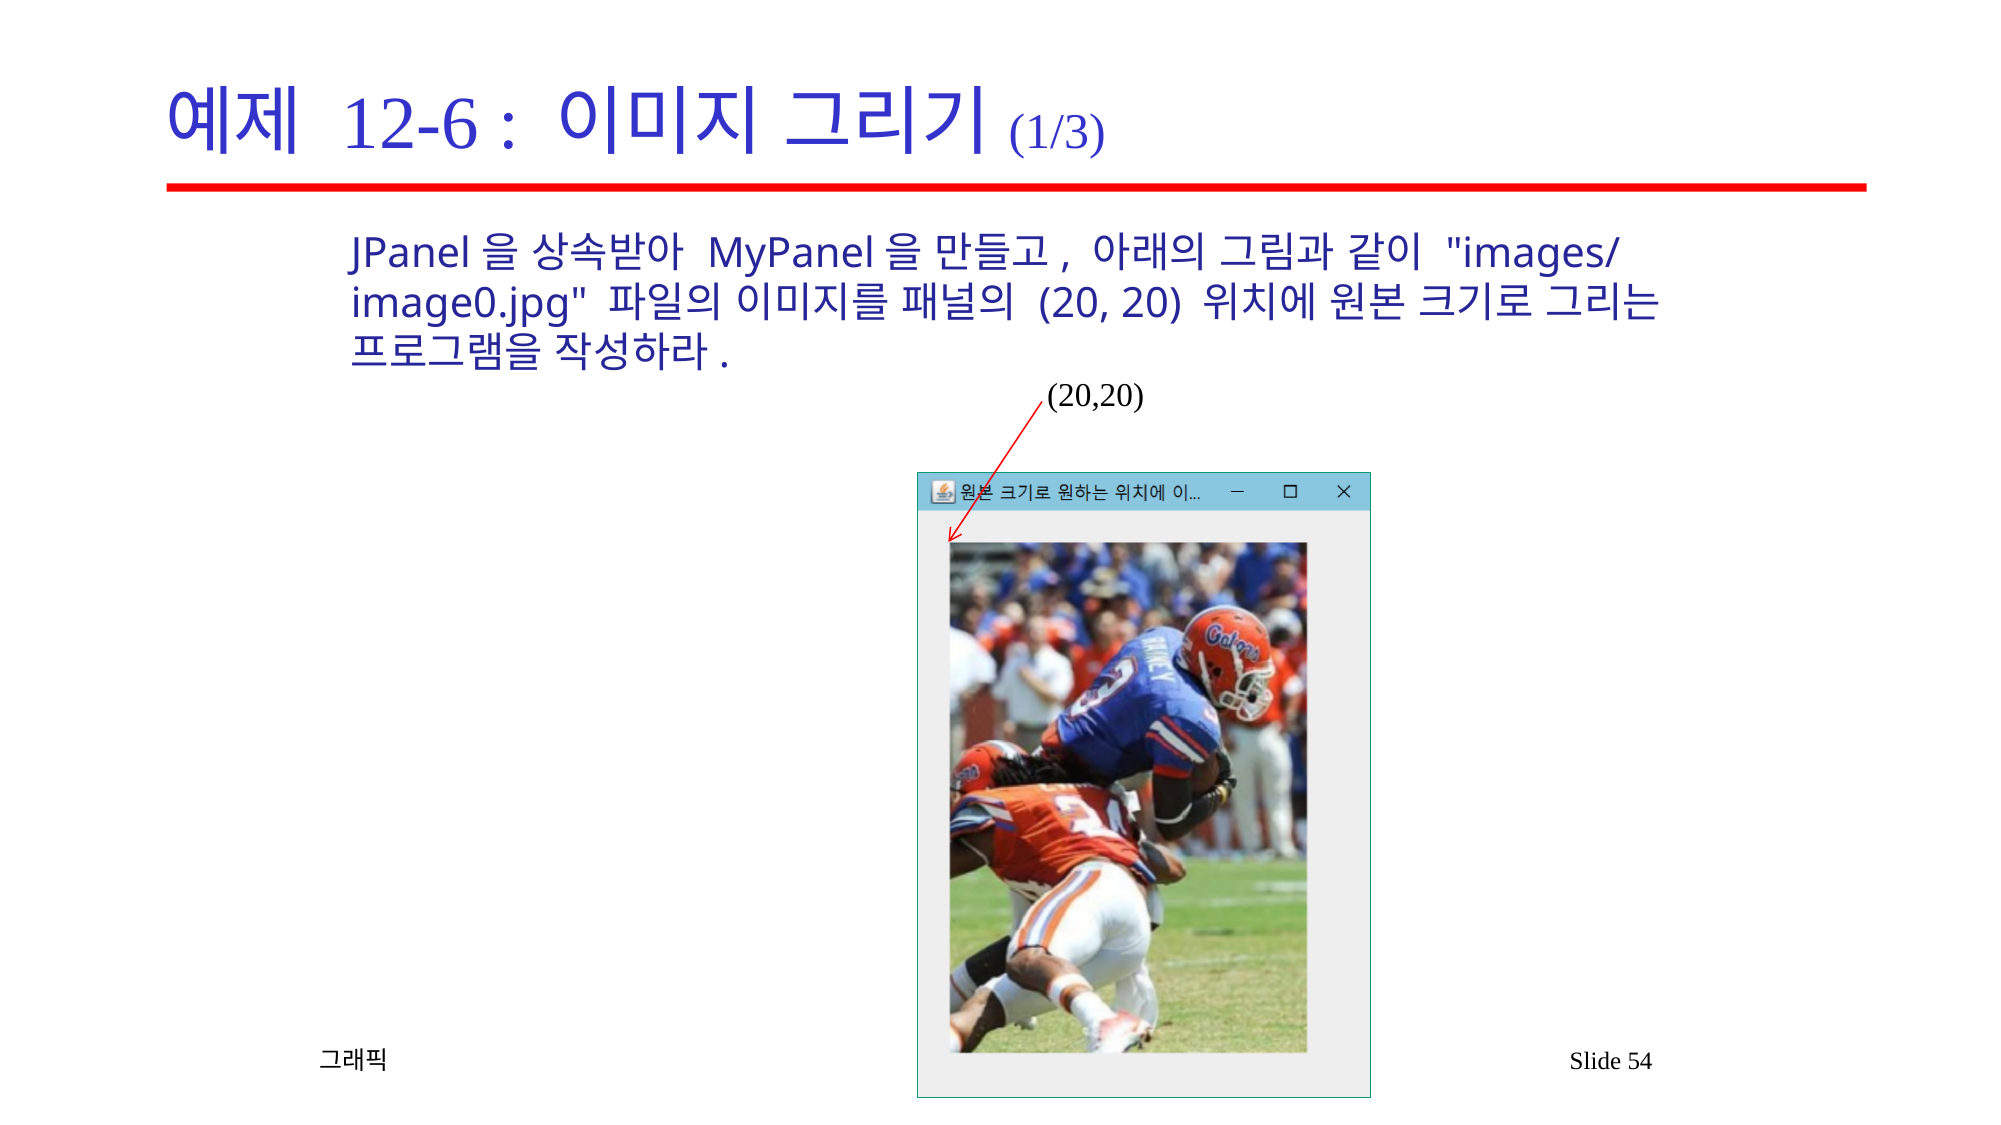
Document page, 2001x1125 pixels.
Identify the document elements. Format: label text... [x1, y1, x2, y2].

title 예제 12-6 : 이미지 그리기(1/3) [150, 50, 1850, 188]
picture [917, 472, 1372, 1099]
text_box (20,20) [1032, 383, 1160, 421]
text_box JPanel을 상속받아 MyPanel을 만들고, 아래의 그림과 같이 "images/image0.jpg" 파일의 이미지를 패널의 (20, 20) 위치에 원본 크기로 그리는 프로그램을 작성하라. [336, 217, 1709, 383]
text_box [924, 424, 1066, 519]
